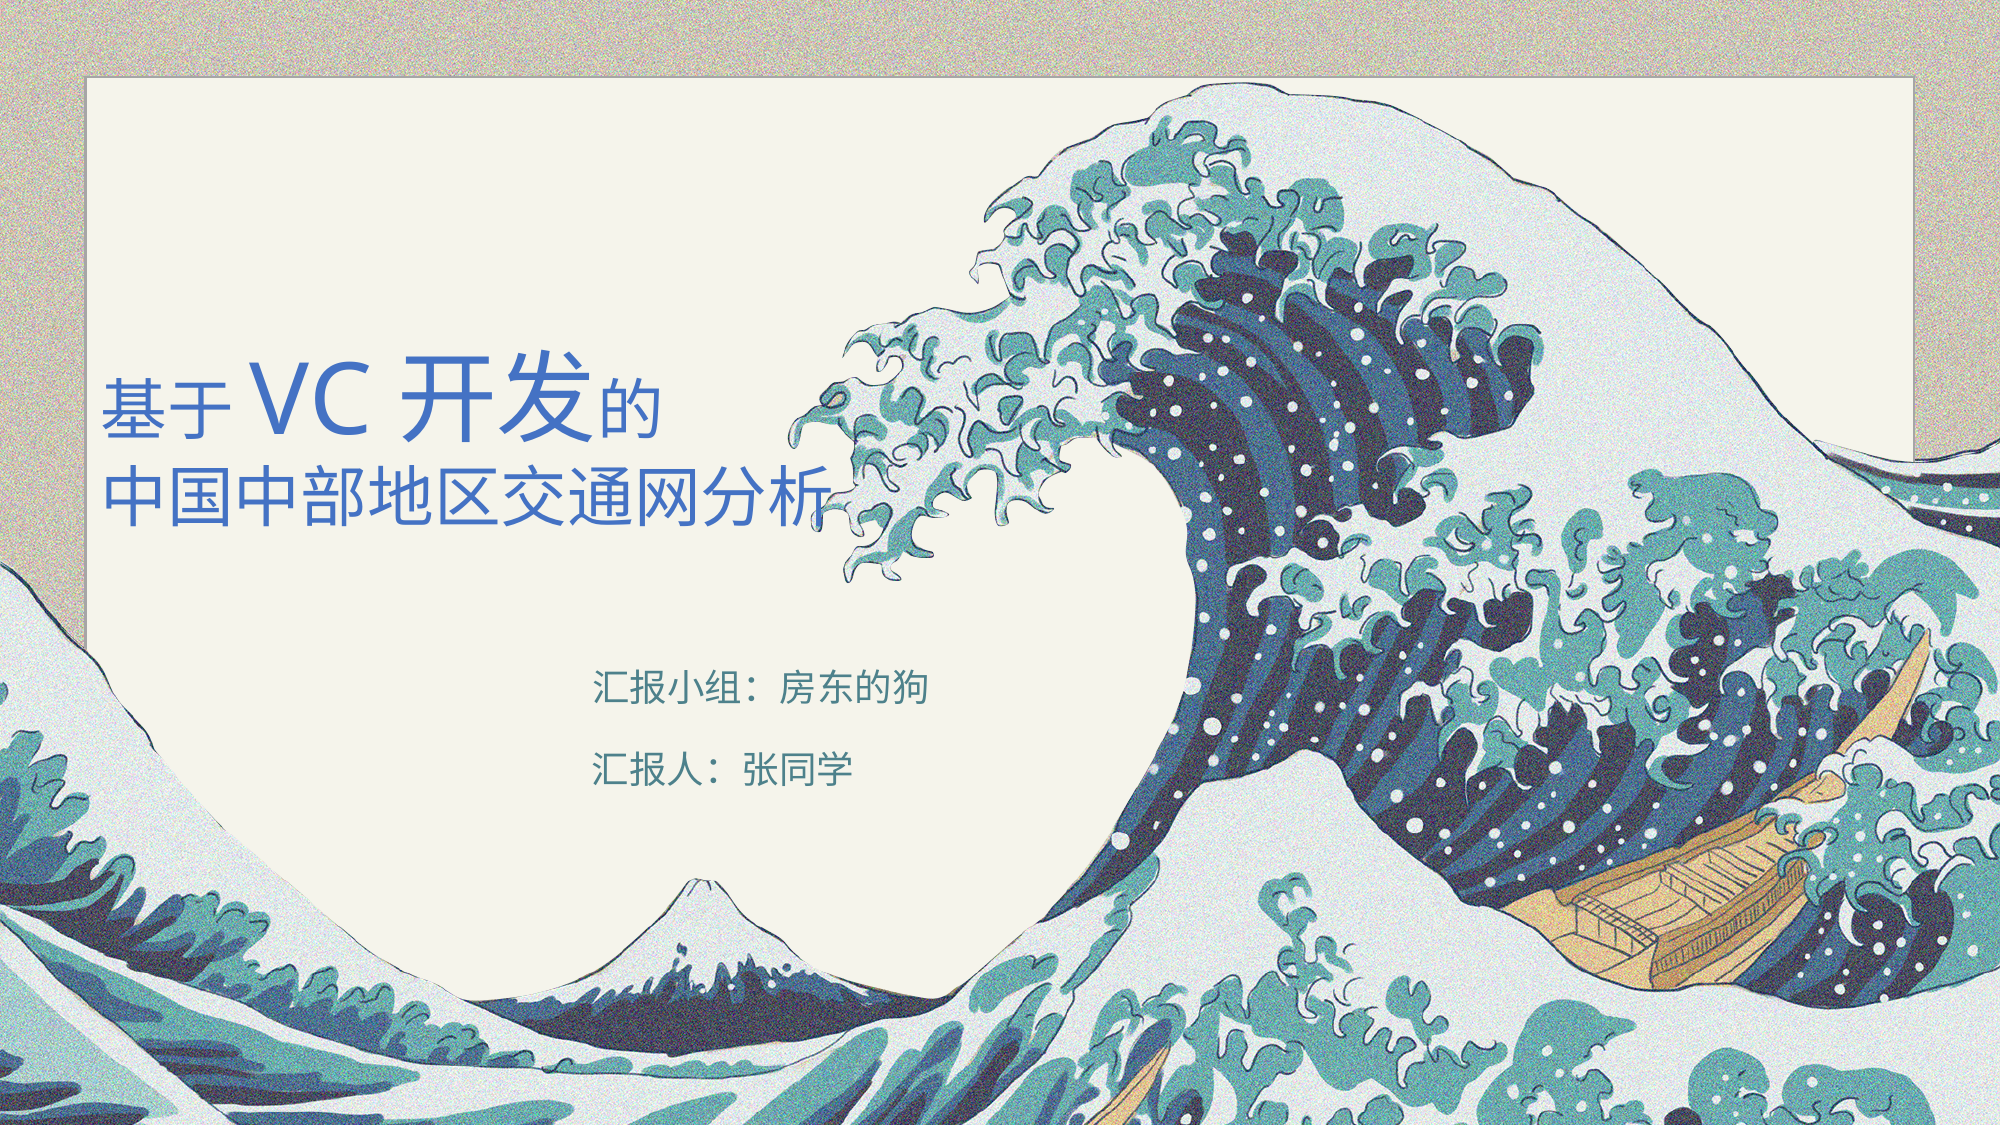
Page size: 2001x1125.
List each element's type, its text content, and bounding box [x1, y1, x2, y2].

text_box 基于VC开发的 中国中部地区交通网分析 [85, 326, 1053, 542]
text_box 汇报人：张同学 [577, 739, 1156, 799]
text_box 汇报小组：房东的狗 [577, 657, 945, 717]
picture [0, 0, 2000, 1125]
